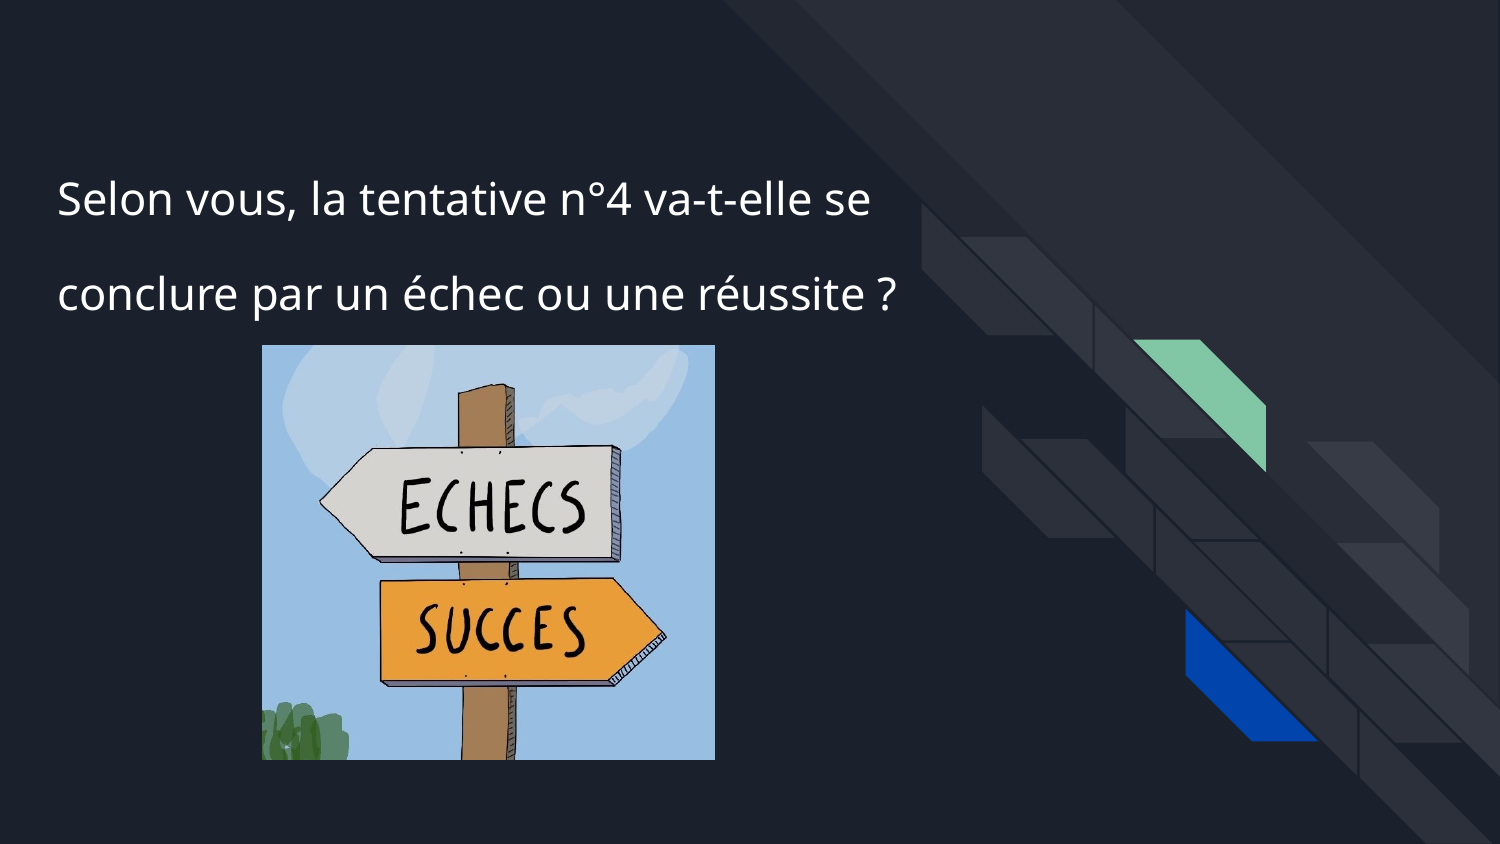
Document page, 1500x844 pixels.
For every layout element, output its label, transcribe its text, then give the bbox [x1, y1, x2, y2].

title Selon vous, la tentative n°4 va-t-elle se conclure par un échec ou une réussite ? [42, 112, 998, 437]
picture [261, 345, 716, 761]
